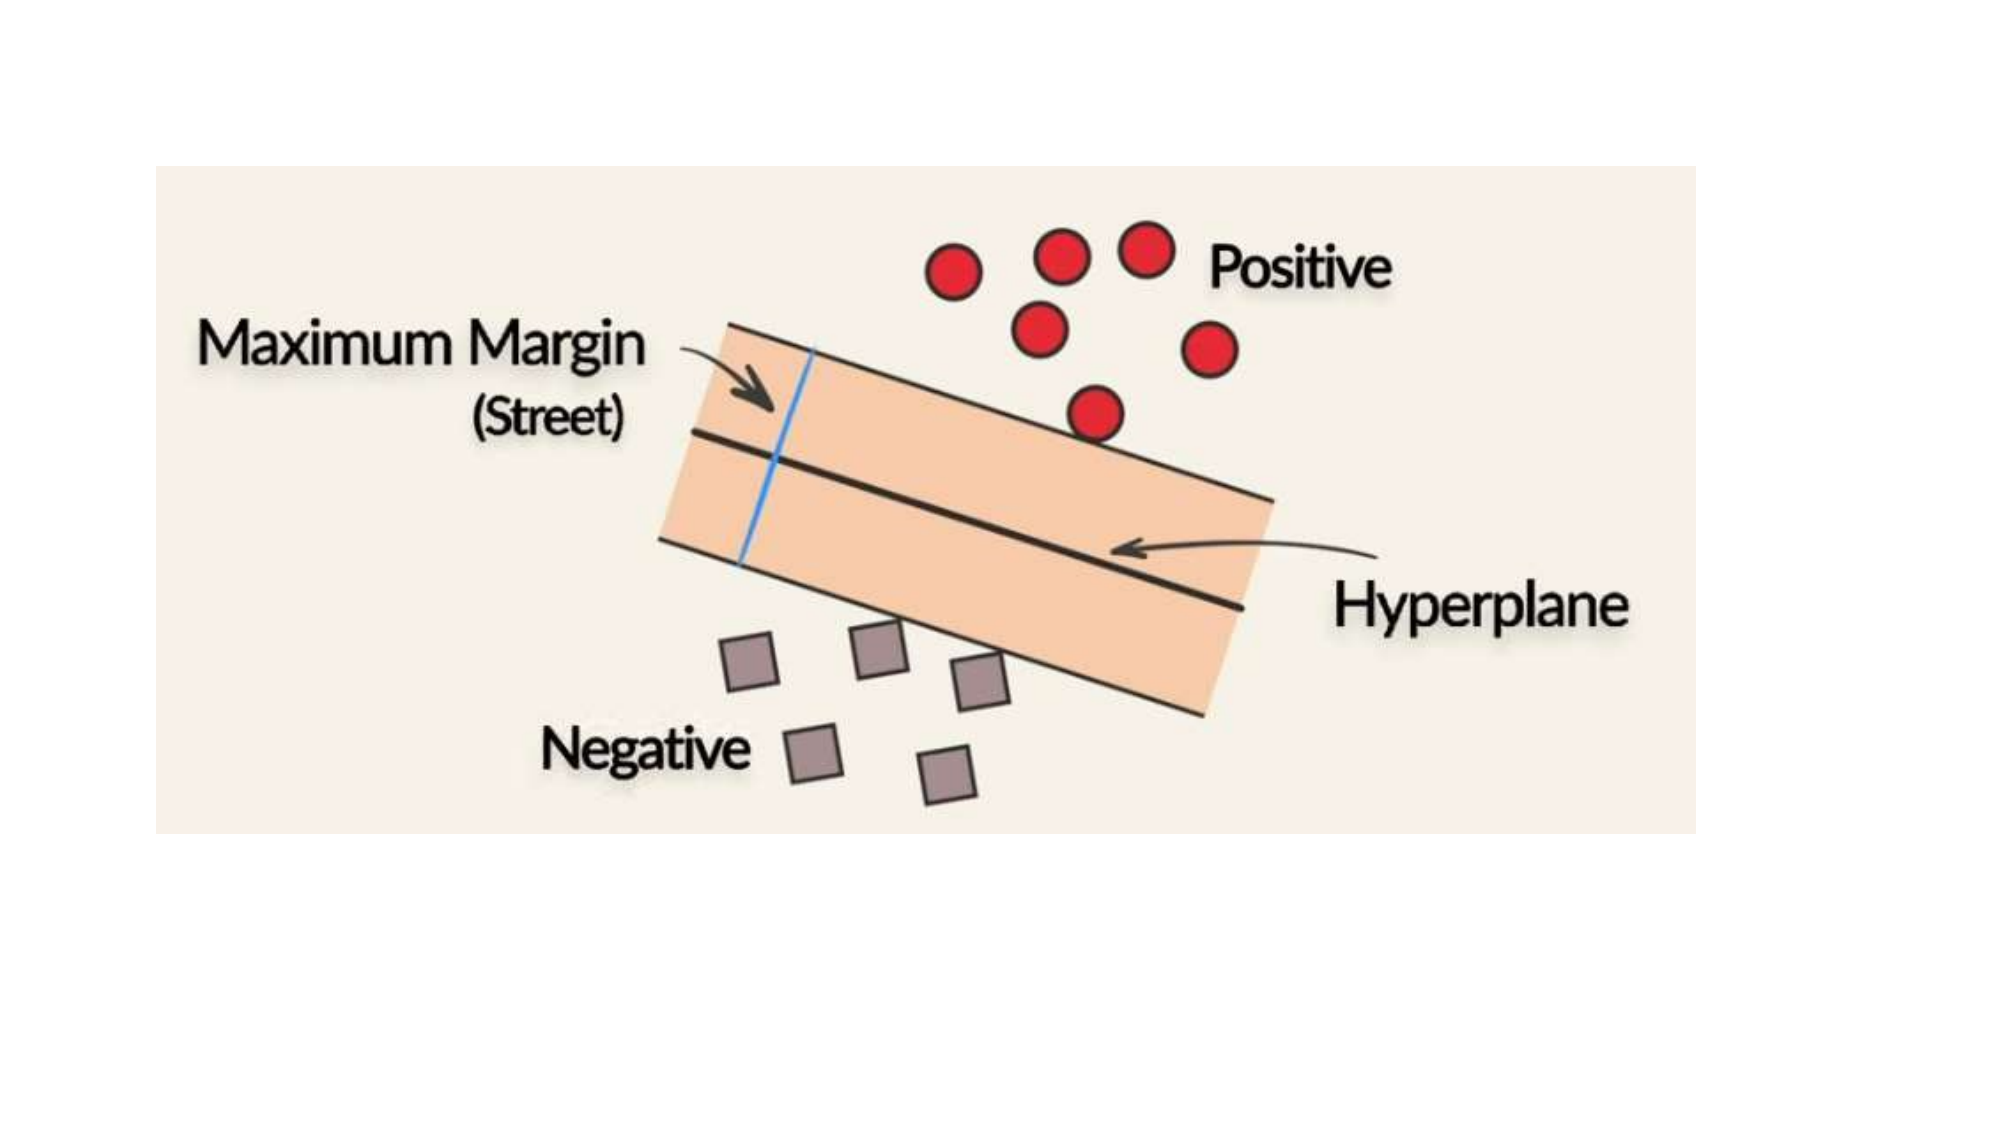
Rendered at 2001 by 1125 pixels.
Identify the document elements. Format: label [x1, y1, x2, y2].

picture [155, 166, 1697, 835]
